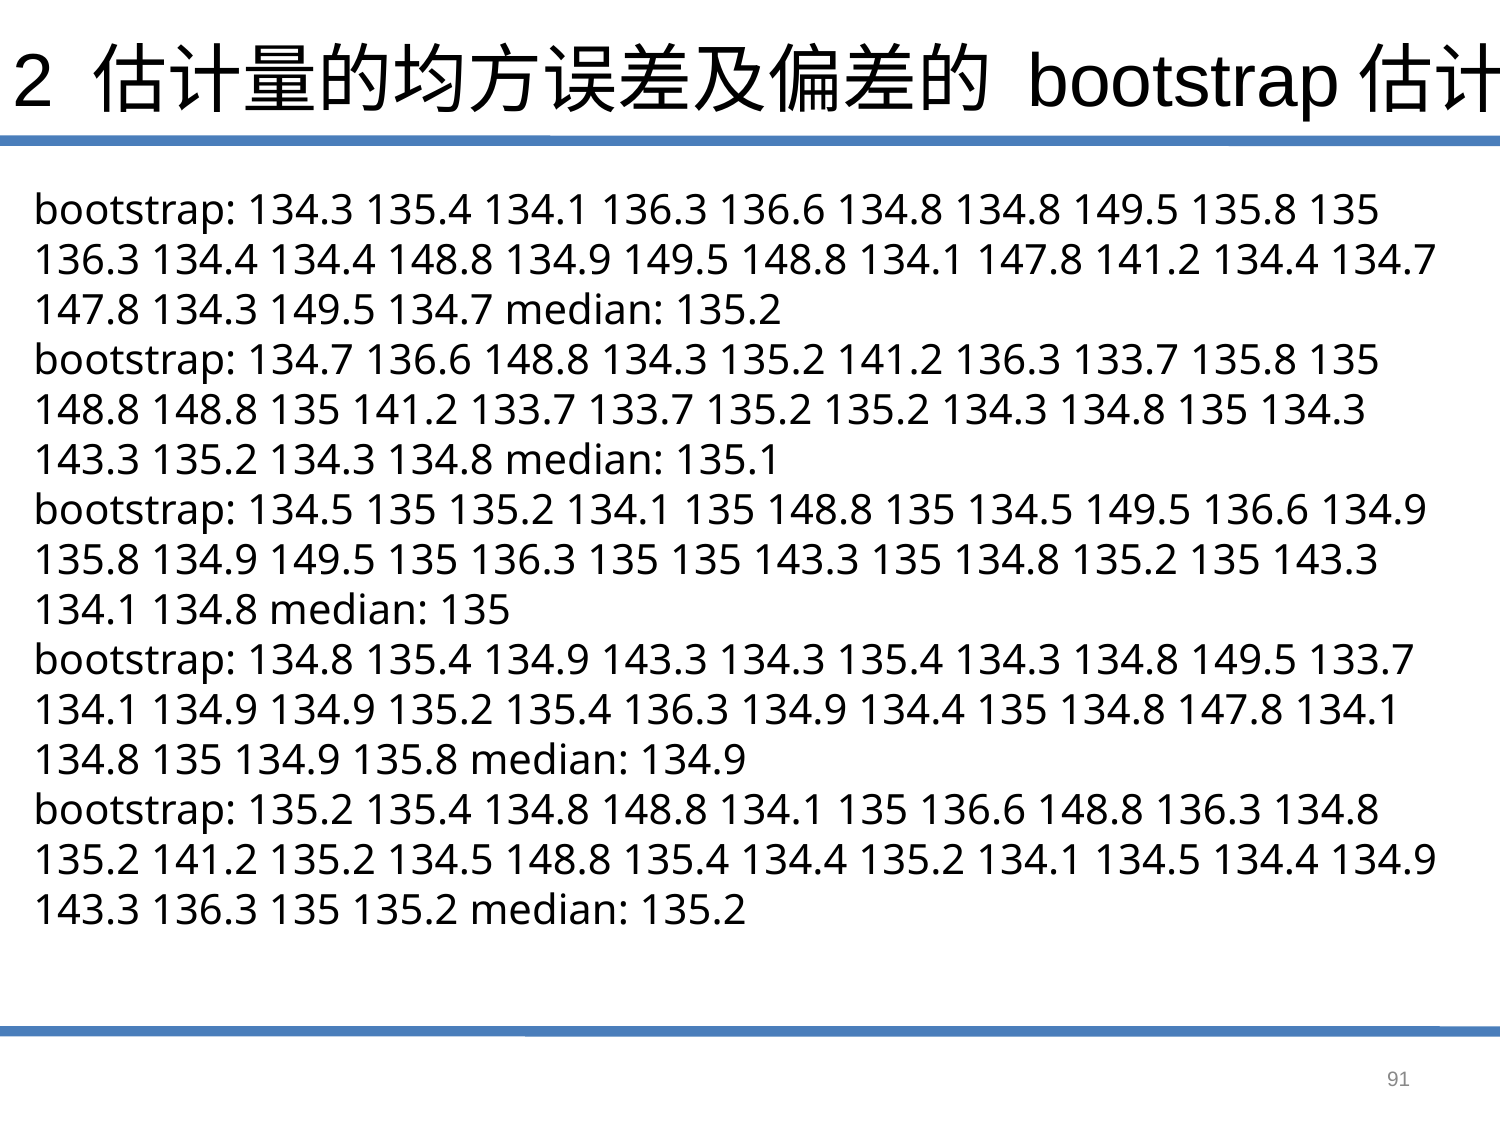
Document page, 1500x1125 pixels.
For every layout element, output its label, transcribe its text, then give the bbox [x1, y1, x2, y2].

text_box bootstrap: 134.3 135.4 134.1 136.3 136.6 134.8 134.8 149.5 135.8 135 136.3 134.4 134.4 148.8 134.9 149.5 148.8 134.1 147.8 141.2 134.4 134.7 147.8 134.3 149.5 134.7 median: 135.2 bootstrap: 134.7 136.6 148.8 134.3 135.2 141.2 136.3 133.7 135.8 135 148.8 148.8 135 141.2 133.7 133.7 135.2 135.2 134.3 134.8 135 134.3 143.3 135.2 134.3 134.8 median: 135.1 bootstrap: 134.5 135 135.2 134.1 135 148.8 135 134.5 149.5 136.6 134.9 135.8 134.9 149.5 135 136.3 135 135 143.3 135 134.8 135.2 135 143.3 134.1 134.8 median: 135 bootstrap: 134.8 135.4 134.9 143.3 134.3 135.4 134.3 134.8 149.5 133.7 134.1 134.9 134.9 135.2 135.4 136.3 134.9 134.4 135 134.8 147.8 134.1 134.8 135 134.9 135.8 median: 134.9 bootstrap: 135.2 135.4 134.8 148.8 134.1 135 136.6 148.8 136.3 134.8 135.2 141.2 135.2 134.5 148.8 135.4 134.4 135.2 134.1 134.5 134.4 134.9 143.3 136.3 135 135.2 median: 135.2 [18, 175, 1482, 941]
title 2 估计量的均方误差及偏差的 bootstrap估计 [0, 23, 1500, 129]
slide_number 91 [1074, 1048, 1425, 1109]
